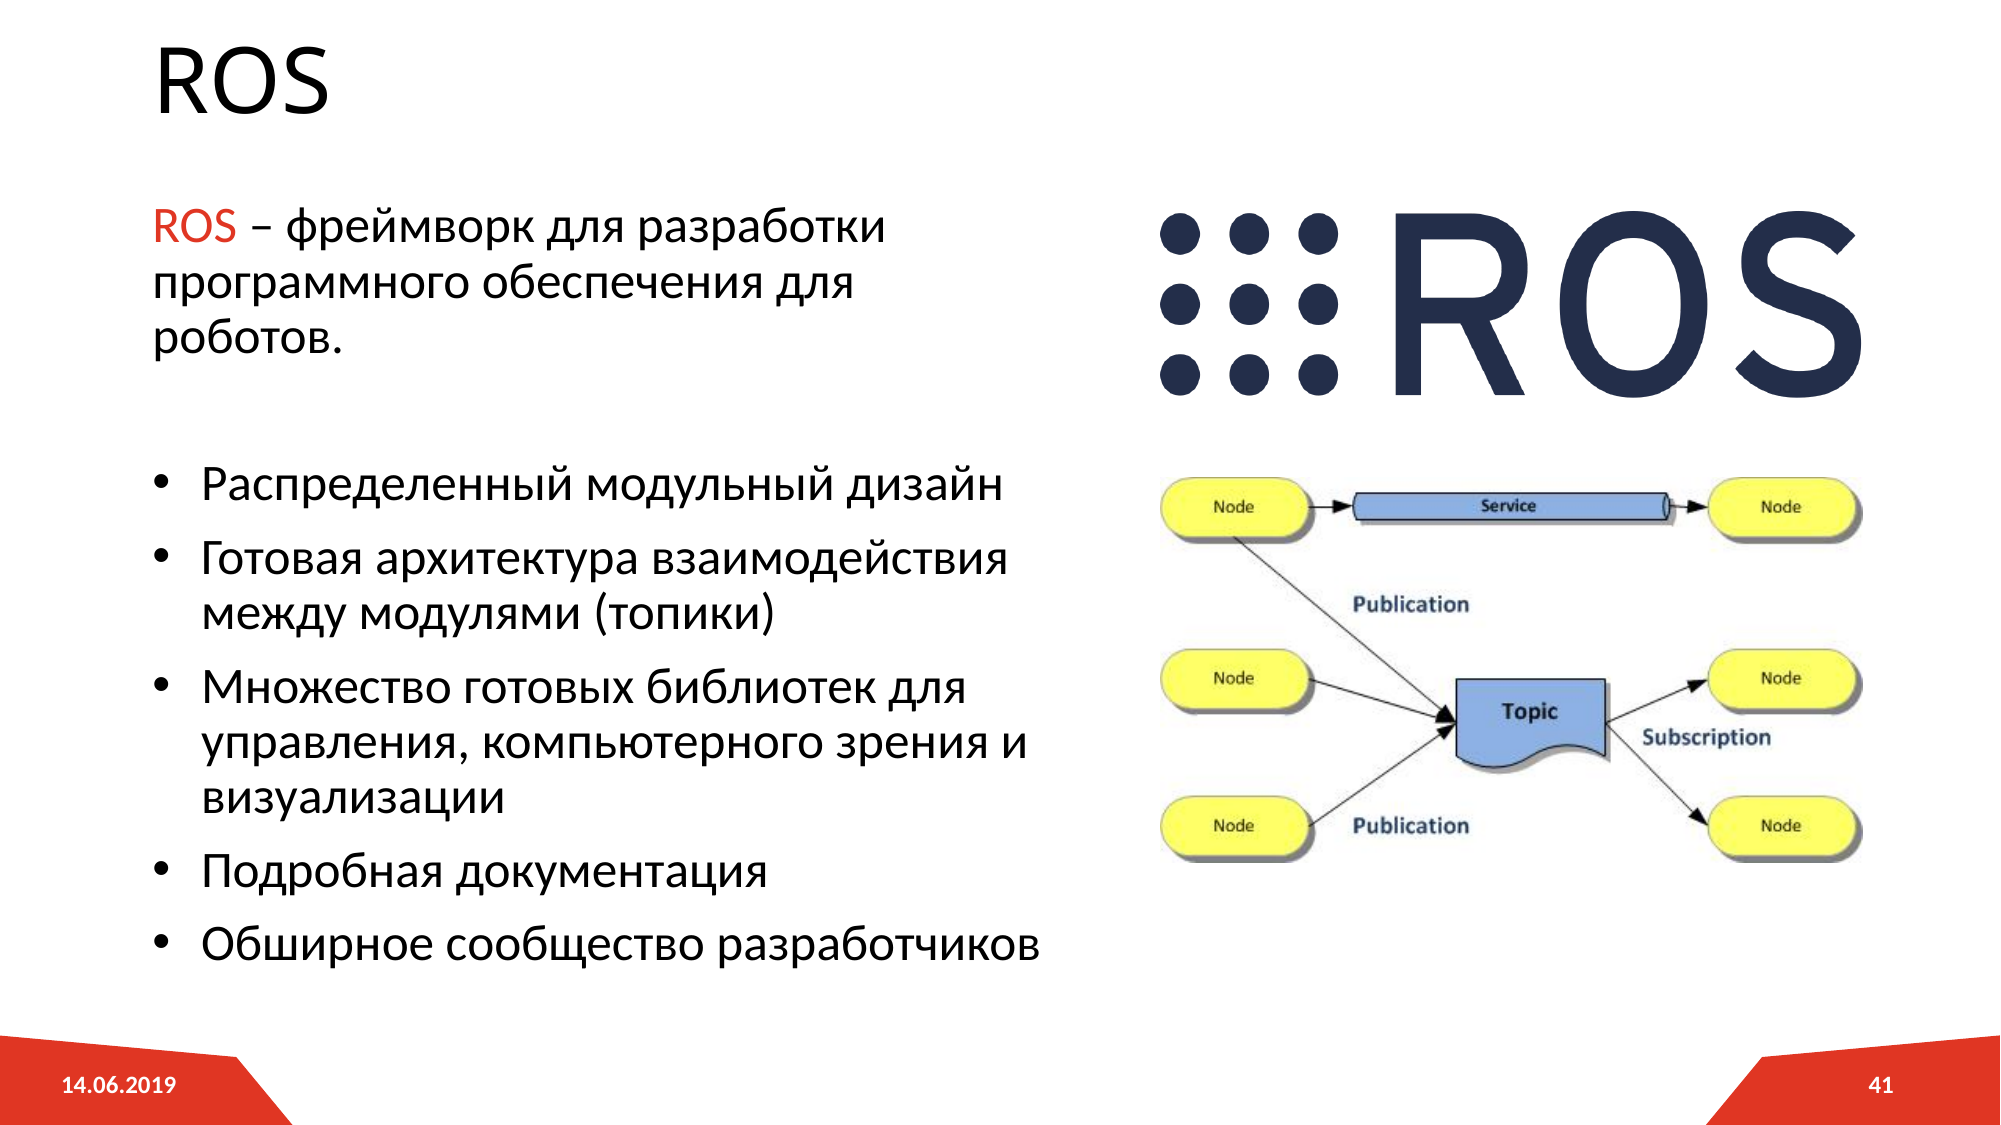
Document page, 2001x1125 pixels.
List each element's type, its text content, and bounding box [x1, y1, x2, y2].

picture [1160, 209, 1863, 398]
picture [1160, 477, 1863, 864]
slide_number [0, 1042, 238, 1125]
list ROS – фреймворк для разработки программного обеспечения для роботов. Распределенный модульный дизайн Готовая архитектура взаимодействия между модулями (топики) Множество готовых библиотек для управления, компьютерного зрения и визуализации Подробная документация Обширное сообщество разработчиков [137, 191, 1062, 1014]
slide_number 41 [1762, 1042, 2000, 1125]
title ROS [137, 21, 1863, 148]
